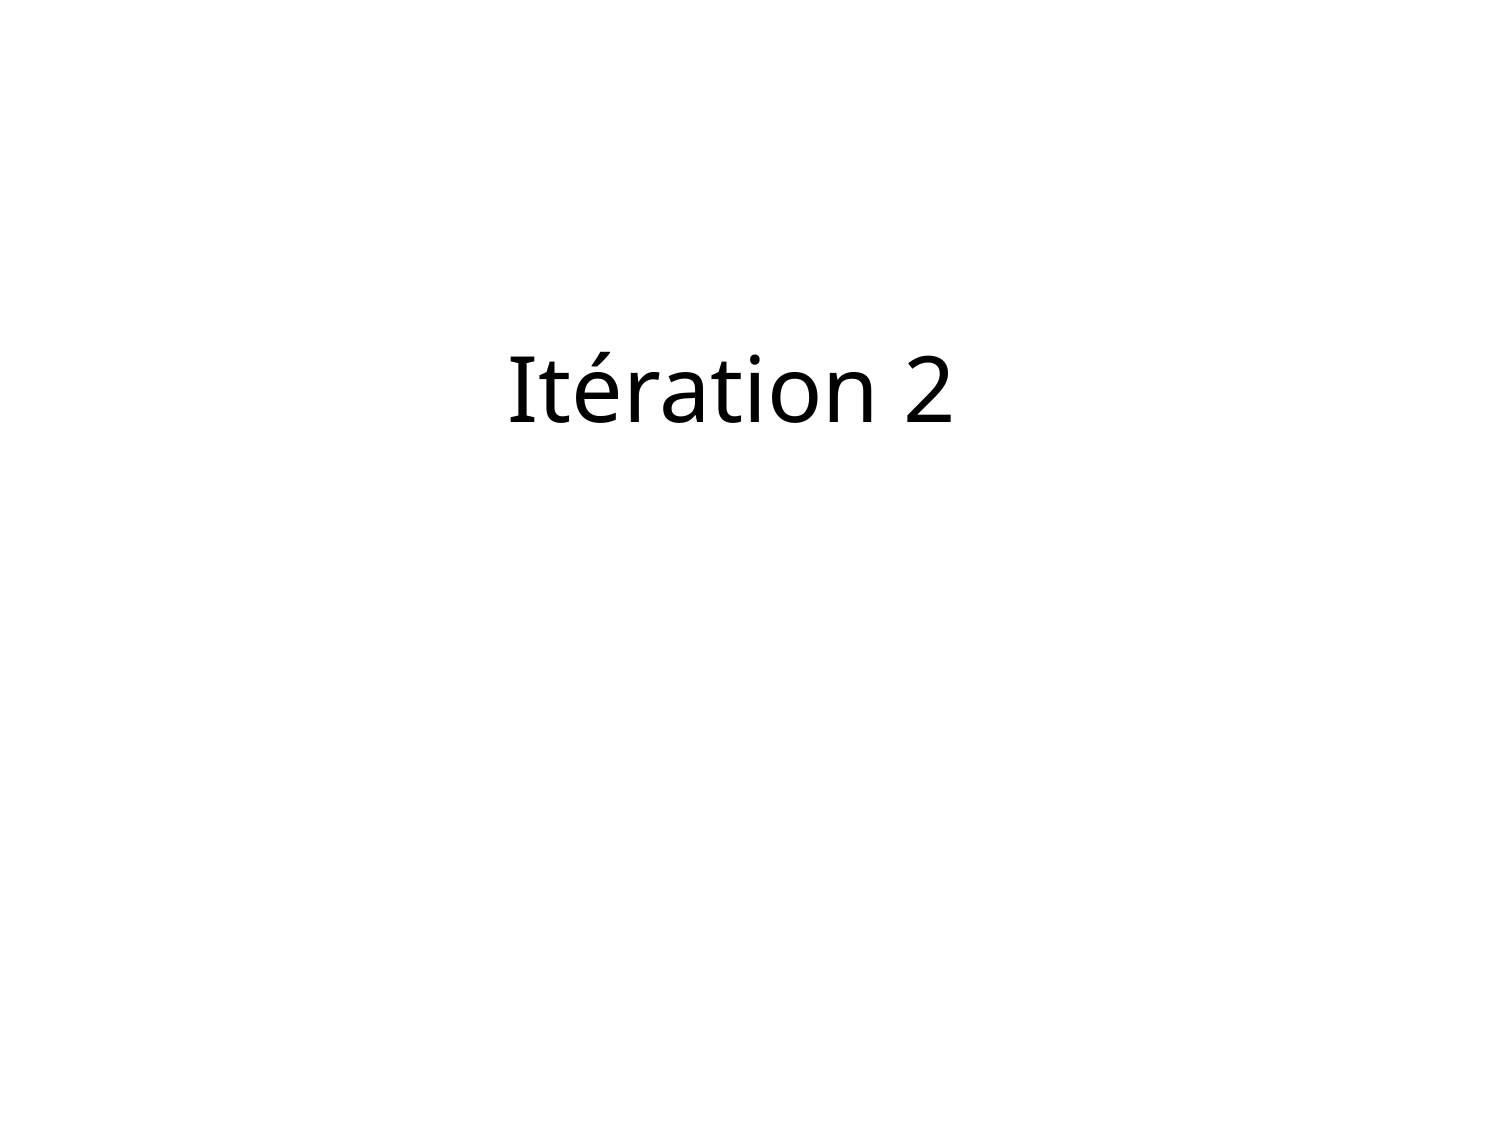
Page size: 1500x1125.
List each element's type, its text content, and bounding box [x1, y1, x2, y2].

title Itération 2 [50, 112, 1438, 880]
